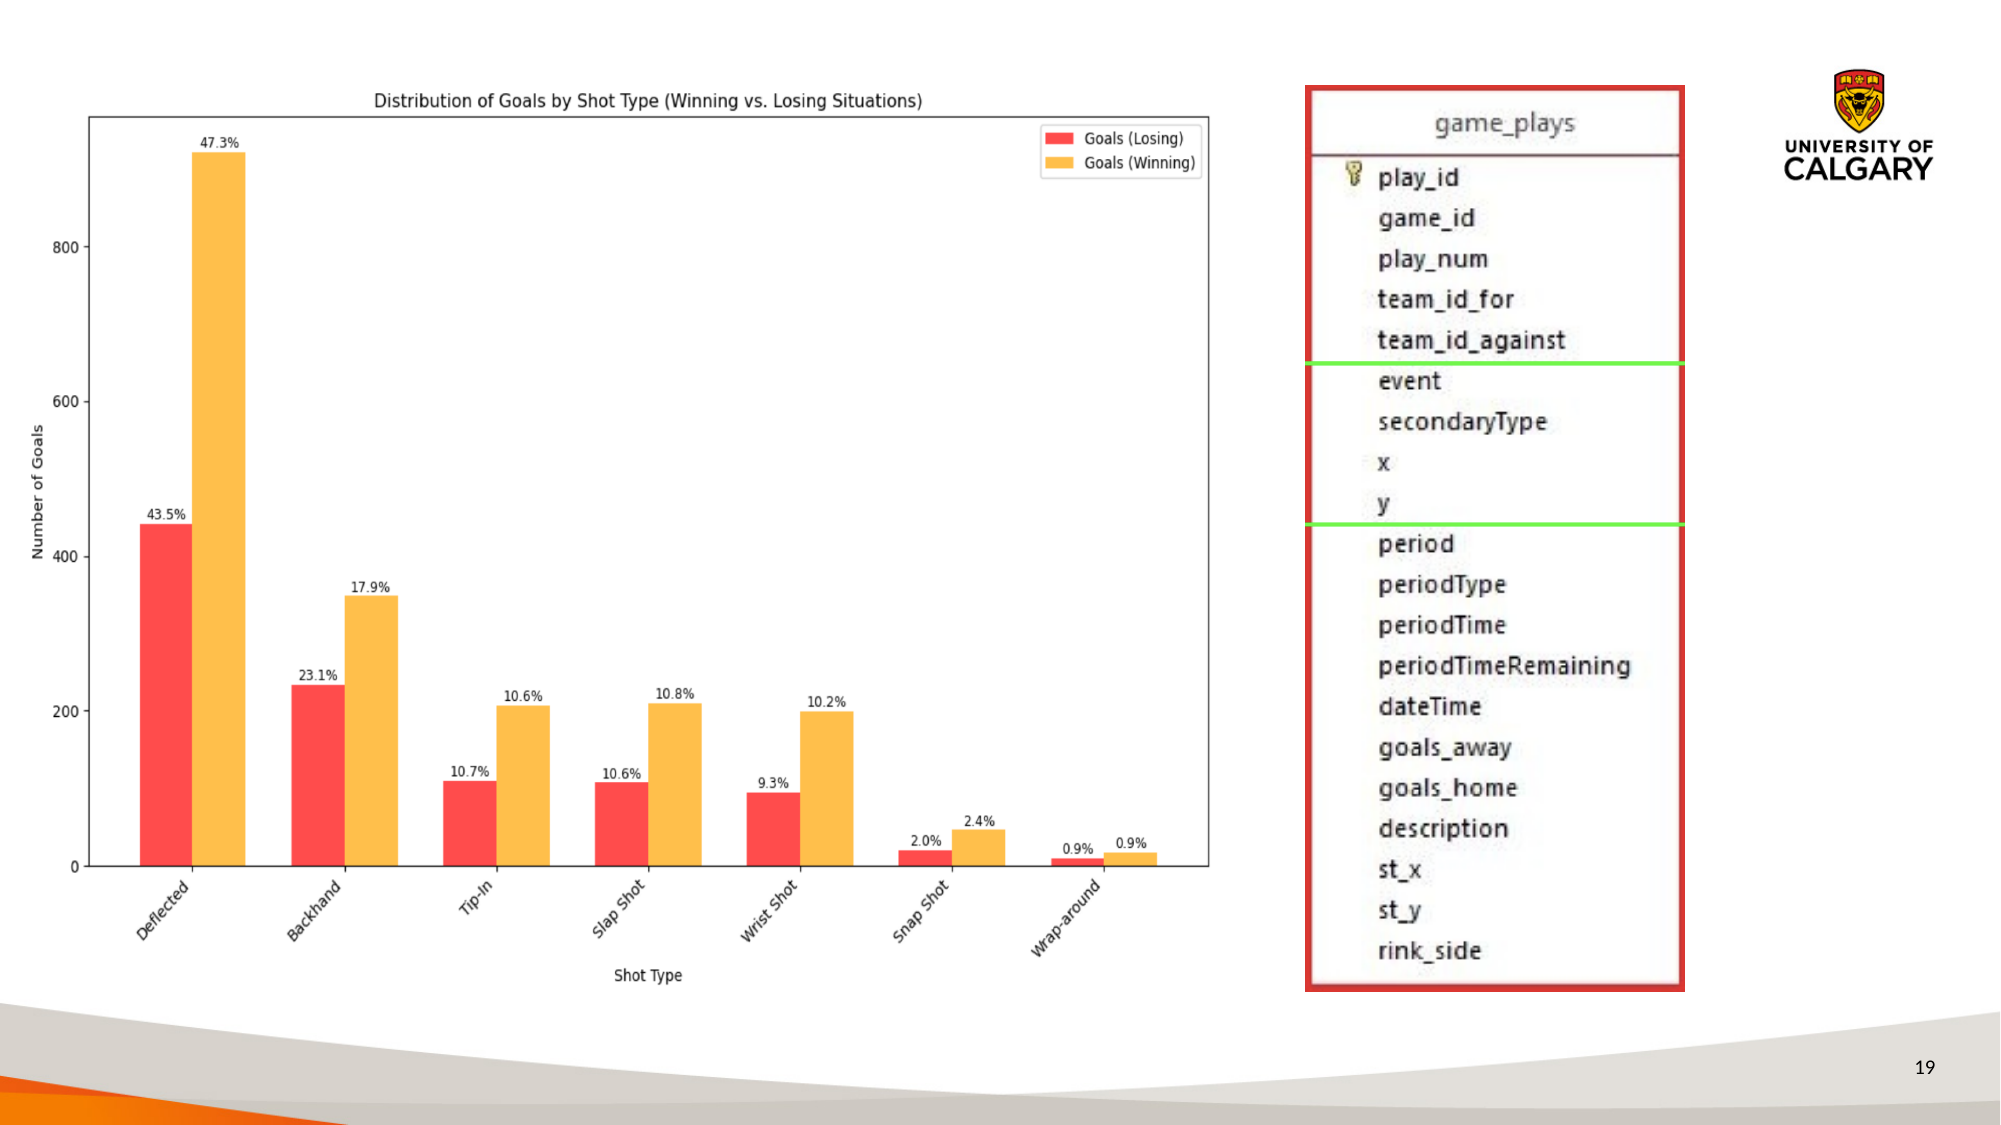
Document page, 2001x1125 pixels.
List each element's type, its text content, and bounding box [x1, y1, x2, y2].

slide_number ‹#› [1500, 1046, 1951, 1107]
picture [0, 0, 2001, 1125]
